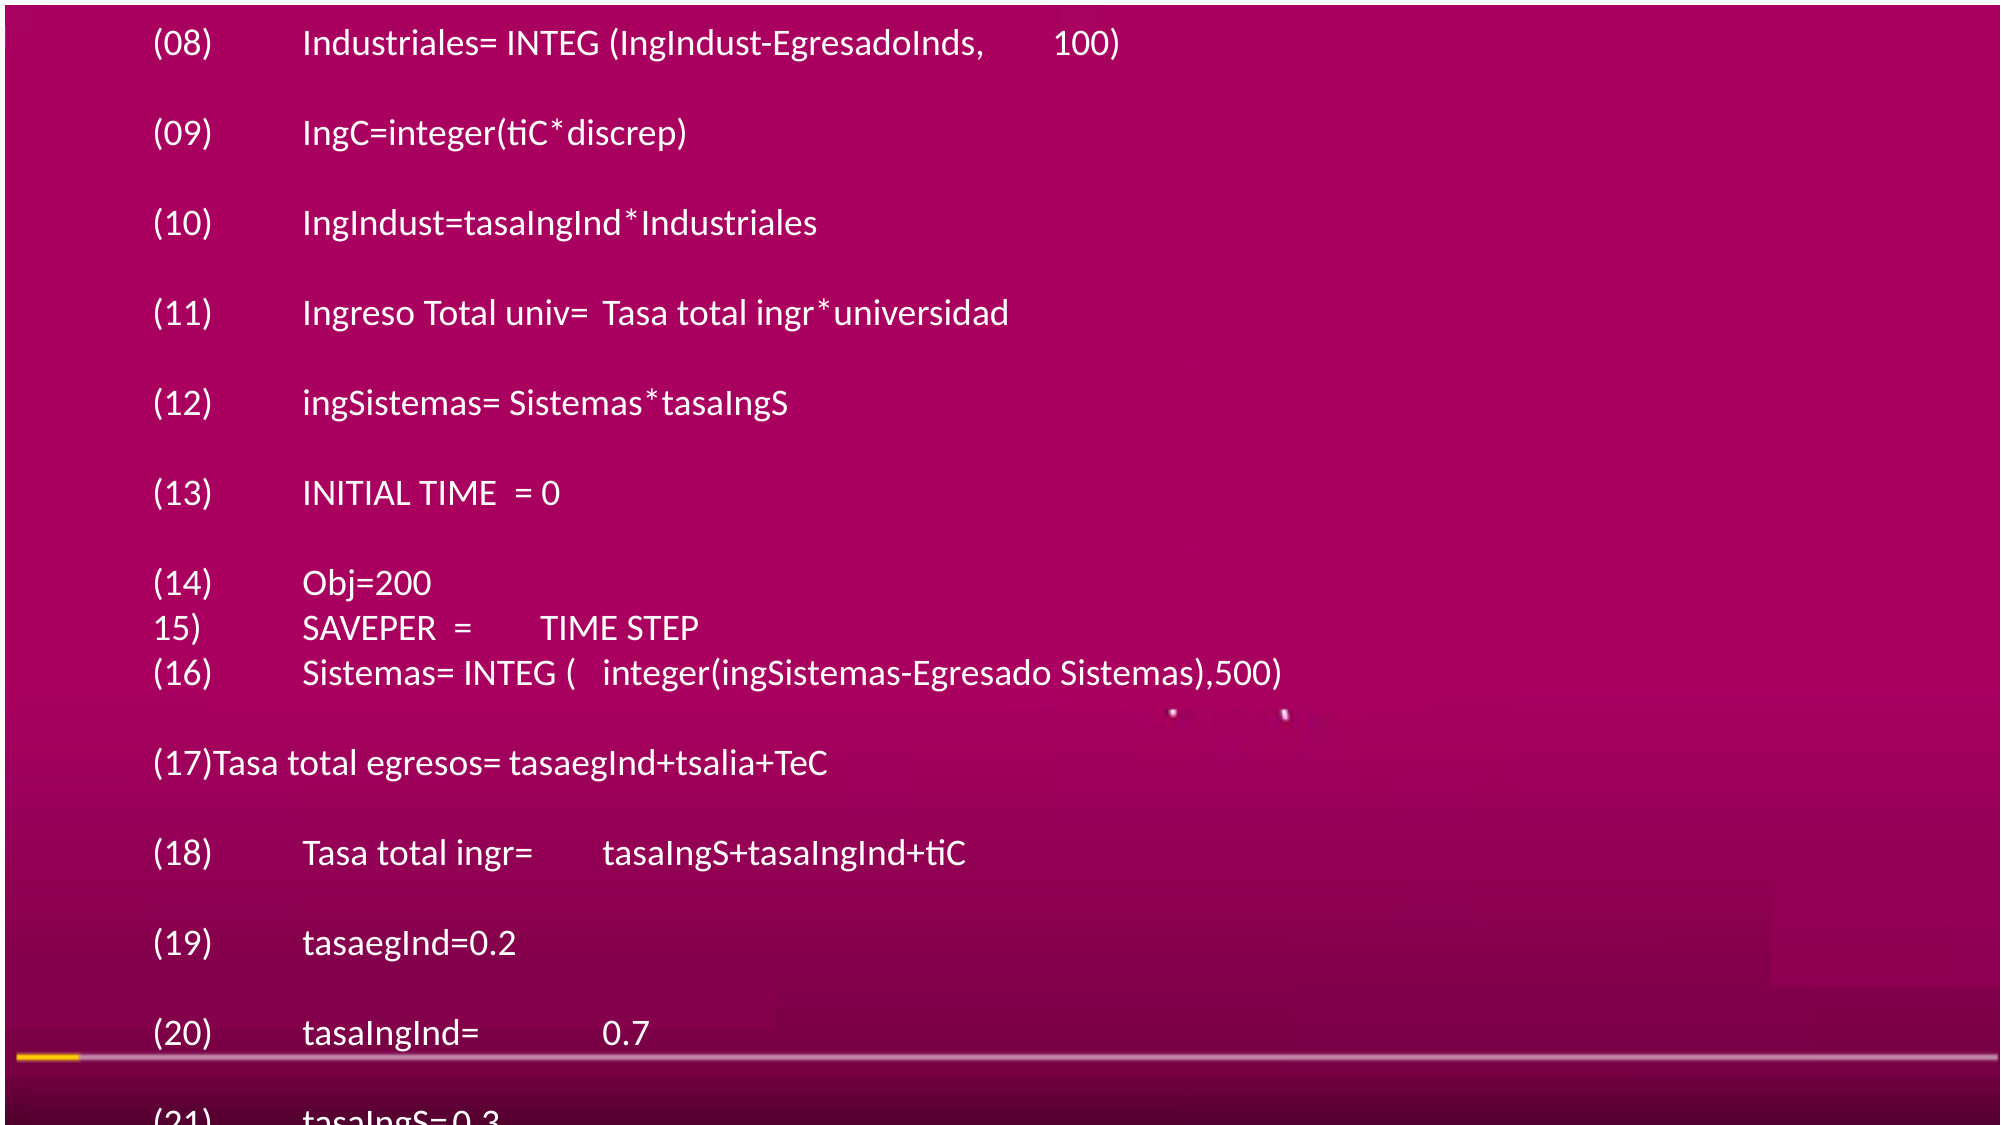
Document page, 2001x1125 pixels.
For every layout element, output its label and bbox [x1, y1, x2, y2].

text_box [0, 26, 5, 49]
picture [5, 5, 2000, 1125]
